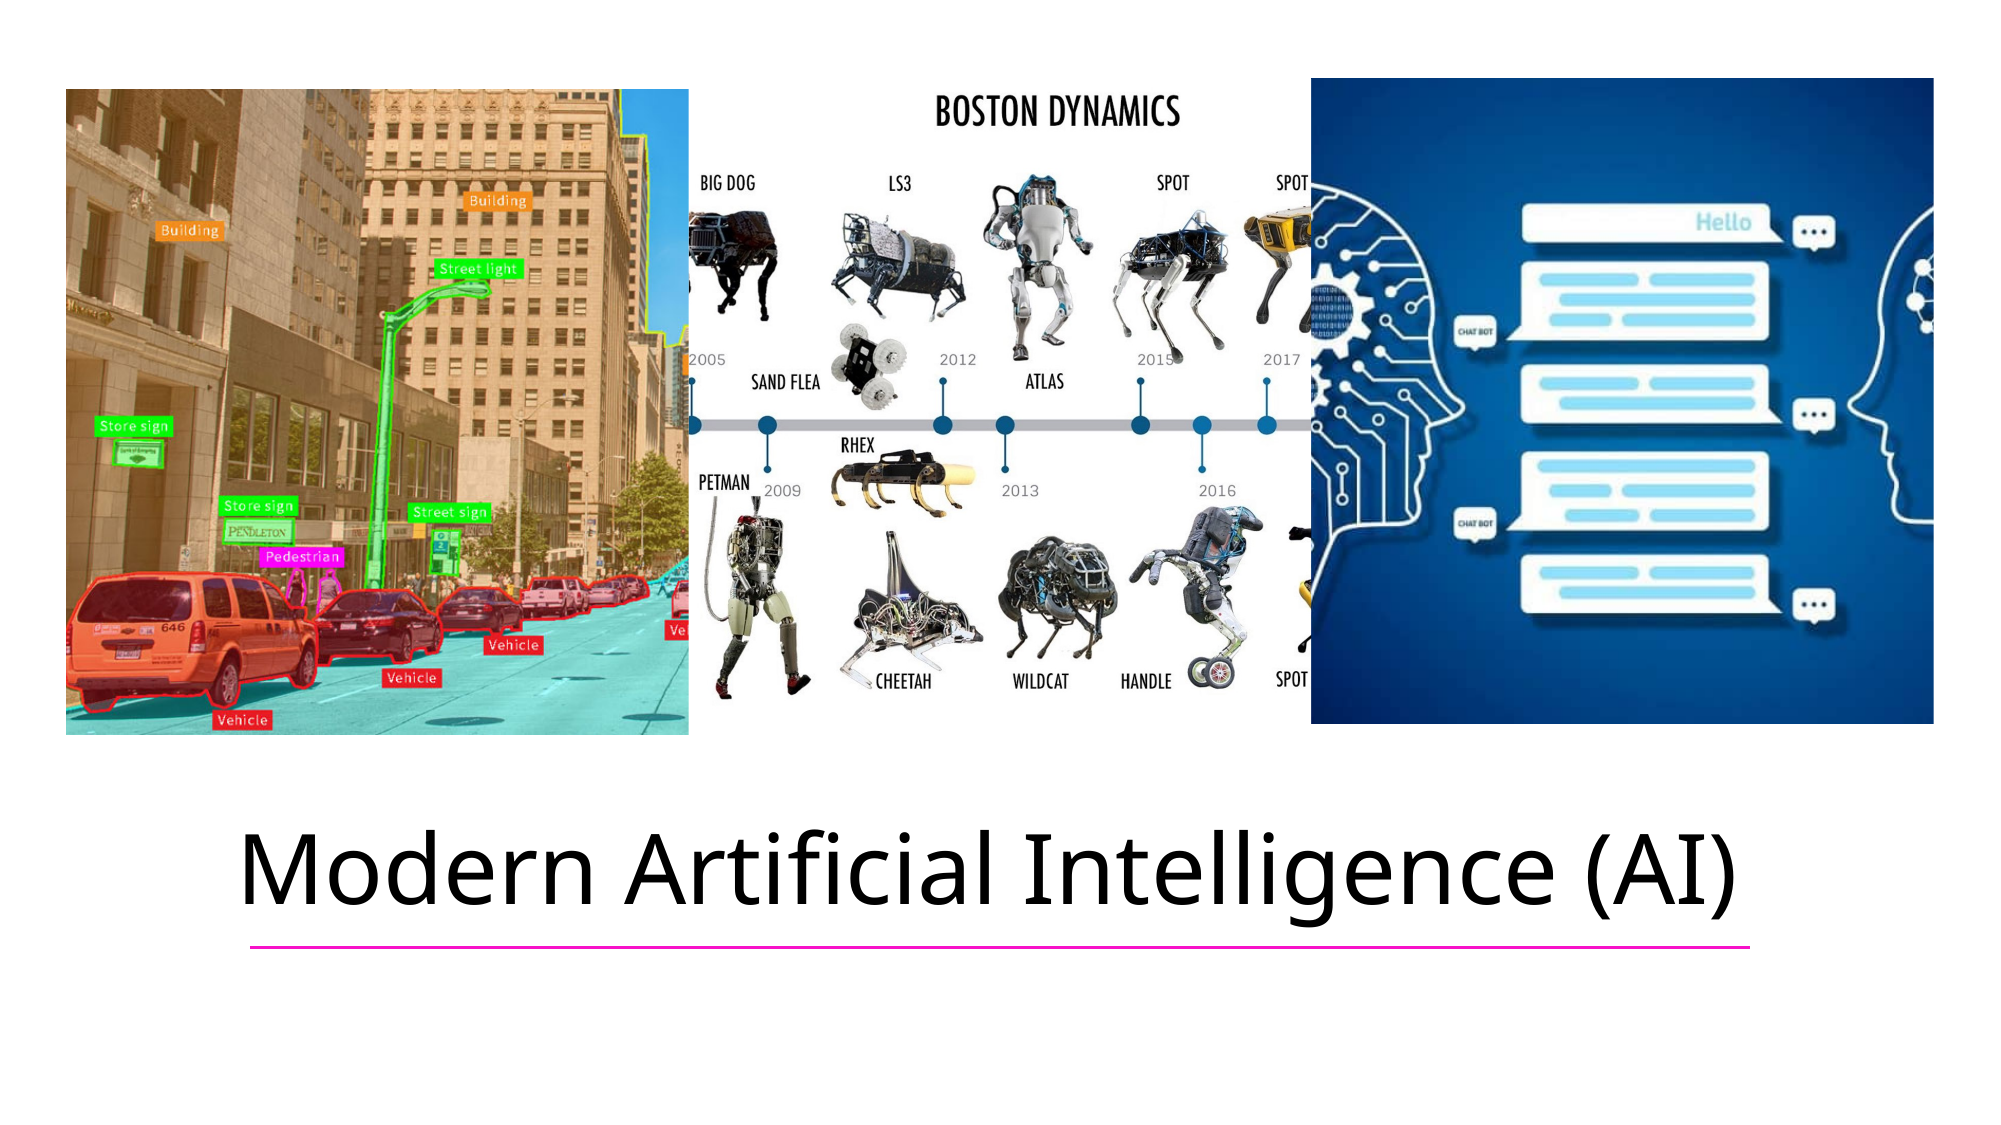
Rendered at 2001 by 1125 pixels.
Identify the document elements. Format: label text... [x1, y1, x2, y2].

picture [688, 78, 1934, 724]
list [66, 89, 689, 735]
title Modern Artificial Intelligence (AI) [105, 749, 1895, 933]
